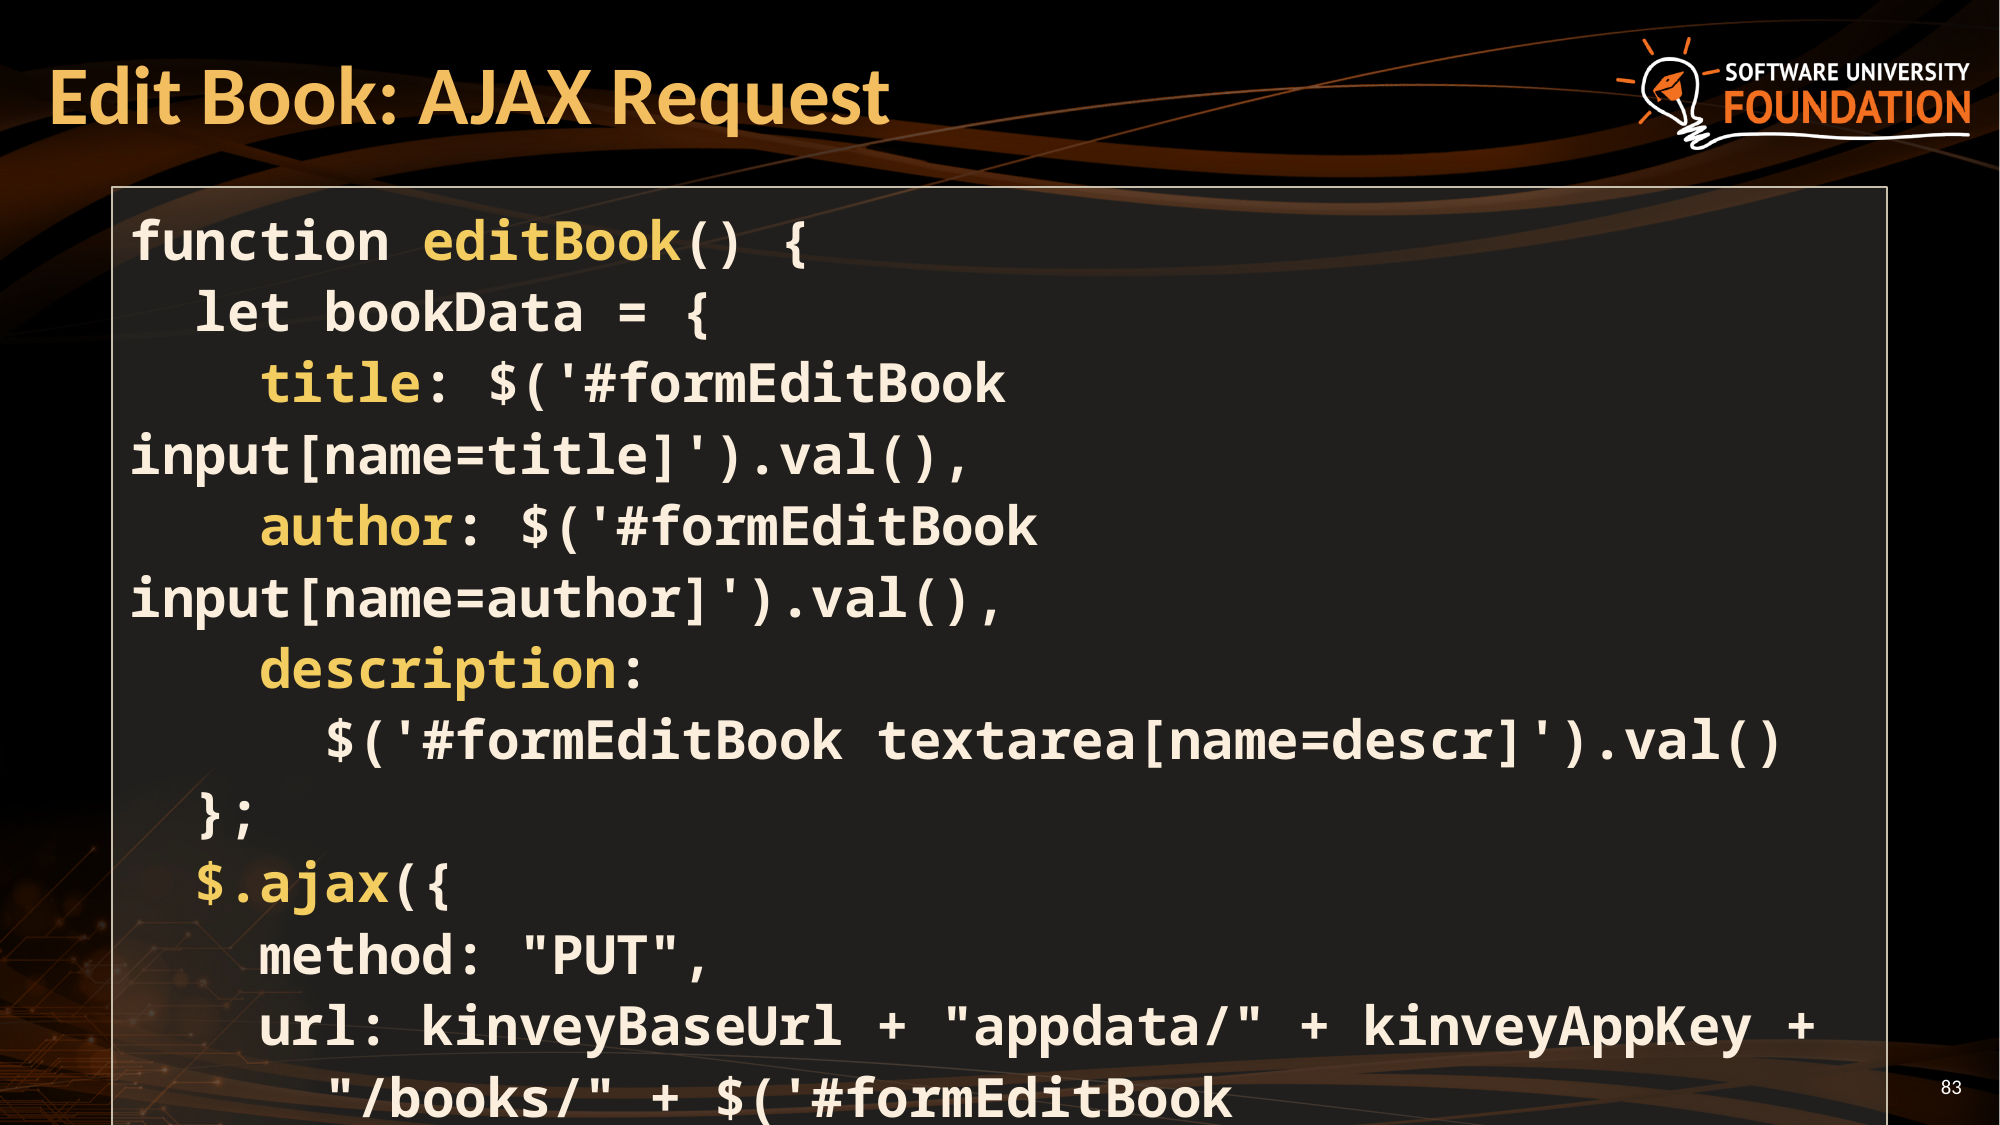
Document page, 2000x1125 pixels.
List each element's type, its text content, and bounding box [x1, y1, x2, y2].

text_box function editBook() { let bookData = { title: $('#formEditBook input[name=title]').val(), author: $('#formEditBook input[name=author]').val(), description: $('#formEditBook textarea[name=descr]').val() }; $.ajax({ method: "PUT", url: kinveyBaseUrl + "appdata/" + kinveyAppKey + "/books/" + $('#formEditBook input[name=id]').val(), [111, 187, 1888, 1125]
title Edit Book: AJAX Request [30, 6, 1602, 189]
picture [0, 0, 2000, 1125]
slide_number 83 [1897, 1070, 1968, 1103]
